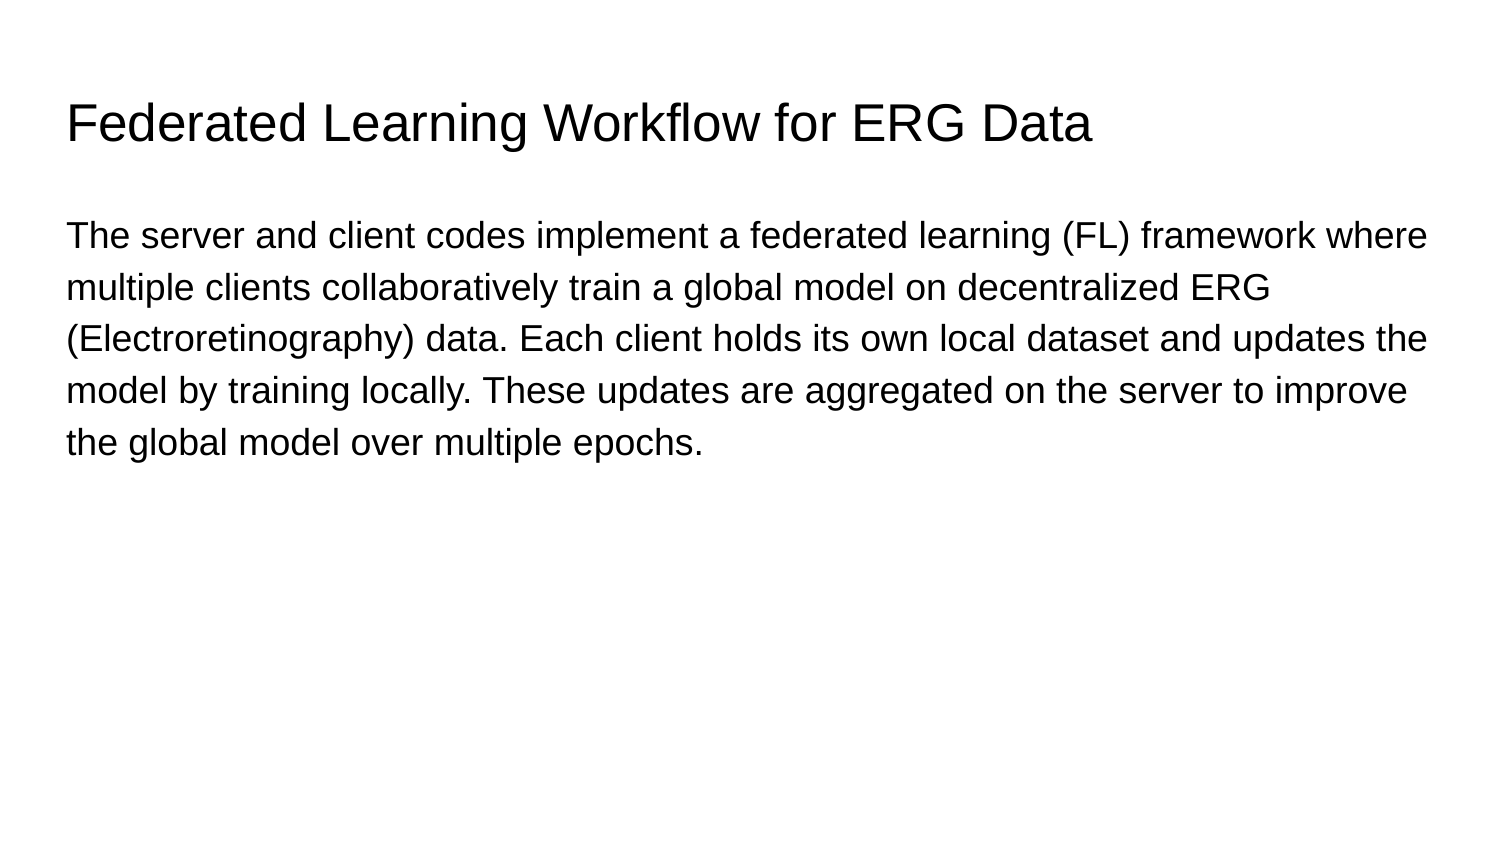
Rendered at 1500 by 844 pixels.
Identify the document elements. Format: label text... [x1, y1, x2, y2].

title Federated Learning Workflow for ERG Data [51, 72, 1449, 167]
list The server and client codes implement a federated learning (FL) framework where multiple clients collaboratively train a global model on decentralized ERG (Electroretinography) data. Each client holds its own local dataset and updates the model by training locally. These updates are aggregated on the server to improve the global model over multiple epochs. [51, 189, 1449, 750]
